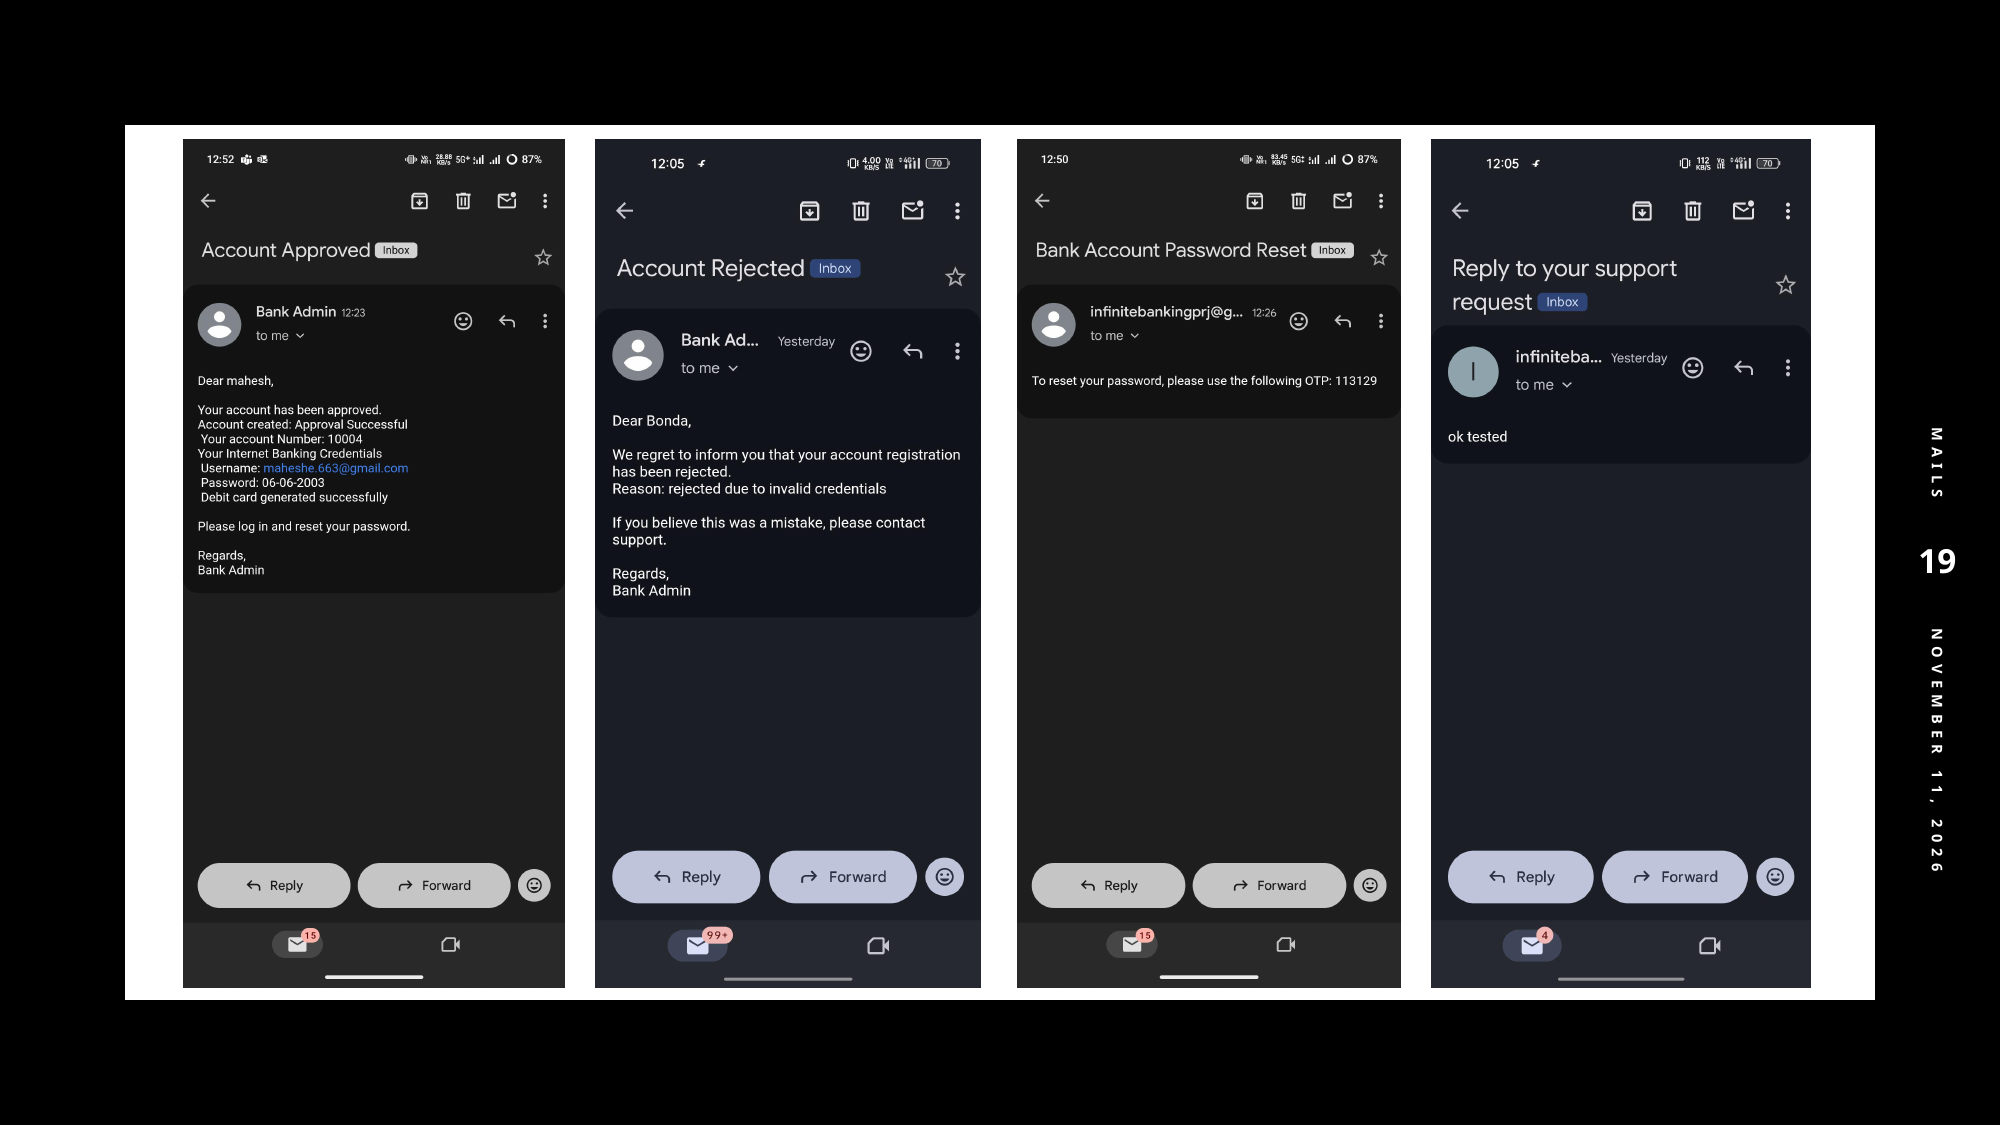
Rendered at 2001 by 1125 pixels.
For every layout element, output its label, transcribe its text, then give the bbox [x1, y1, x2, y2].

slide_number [1906, 613, 1967, 1052]
picture [594, 139, 981, 988]
picture [182, 138, 566, 989]
picture [1016, 138, 1402, 989]
footer Mails [1906, 75, 1967, 513]
slide_number 19 [1885, 528, 1989, 599]
picture [1430, 138, 1811, 989]
